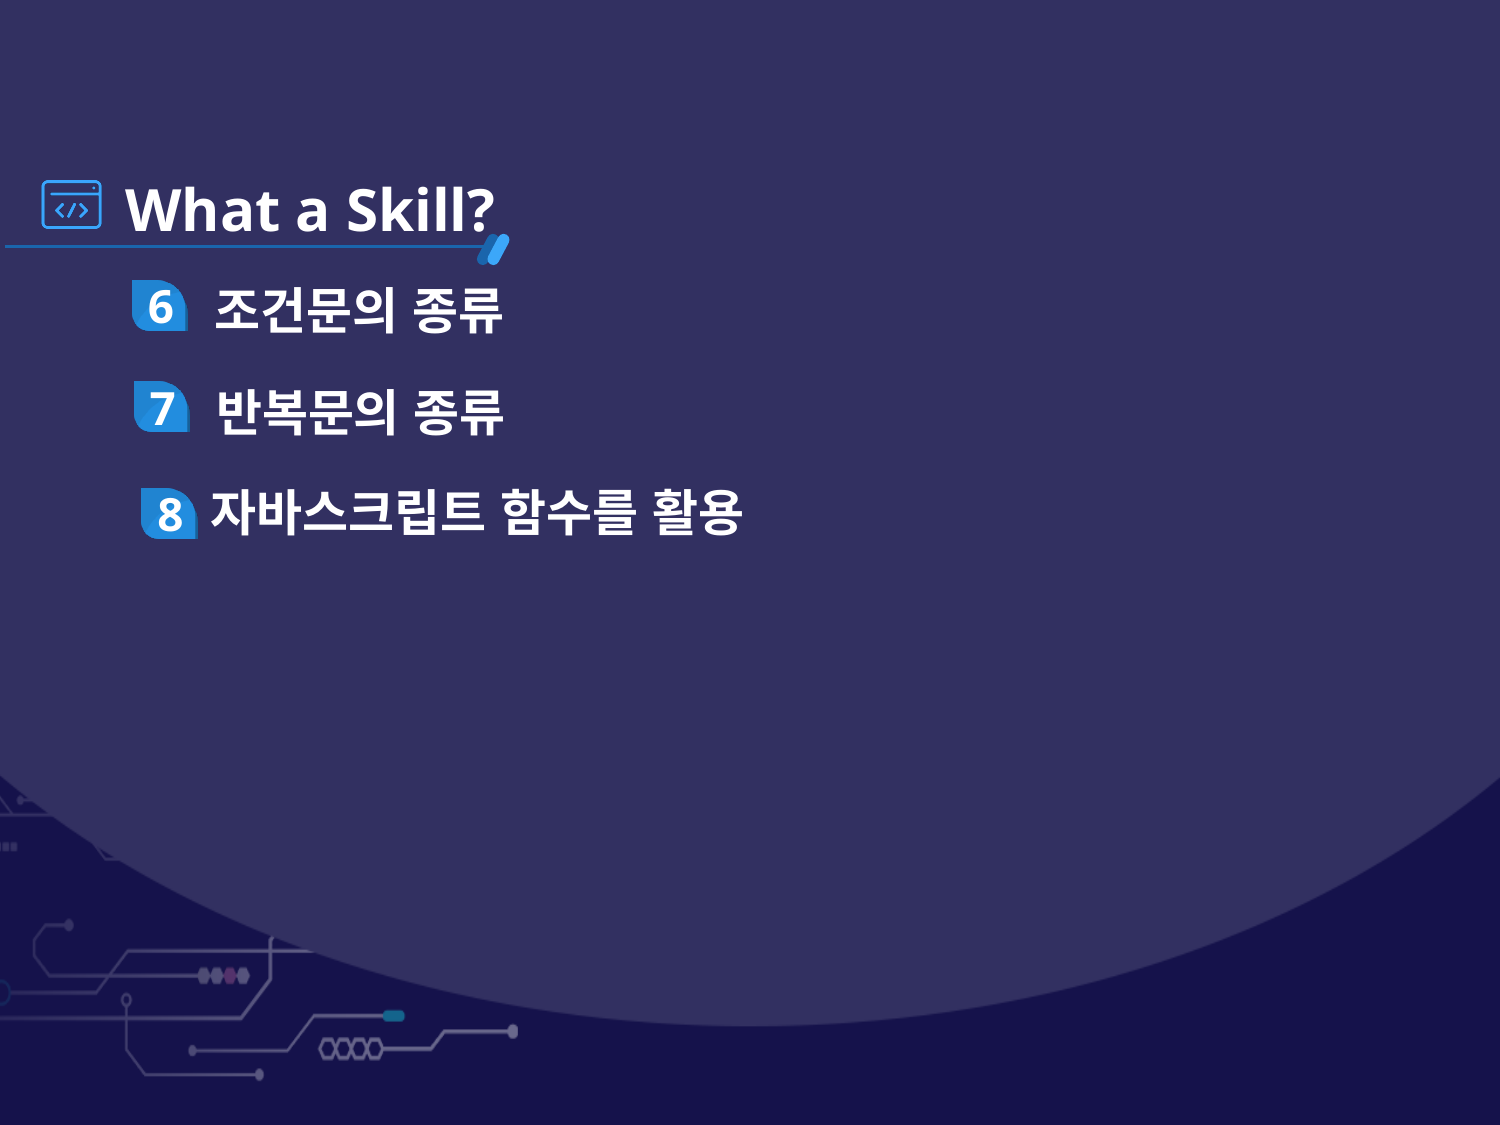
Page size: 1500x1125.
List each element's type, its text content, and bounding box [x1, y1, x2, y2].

text_box 자바스크립트 함수를 활용 [196, 473, 760, 549]
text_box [133, 372, 193, 443]
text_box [141, 478, 200, 550]
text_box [482, 232, 505, 267]
text_box 반복문의 종류 [201, 373, 521, 449]
picture [0, 0, 1500, 1125]
text_box 조건문의 종류 [199, 272, 520, 348]
text_box What a Skill? [110, 165, 511, 251]
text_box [131, 270, 191, 342]
